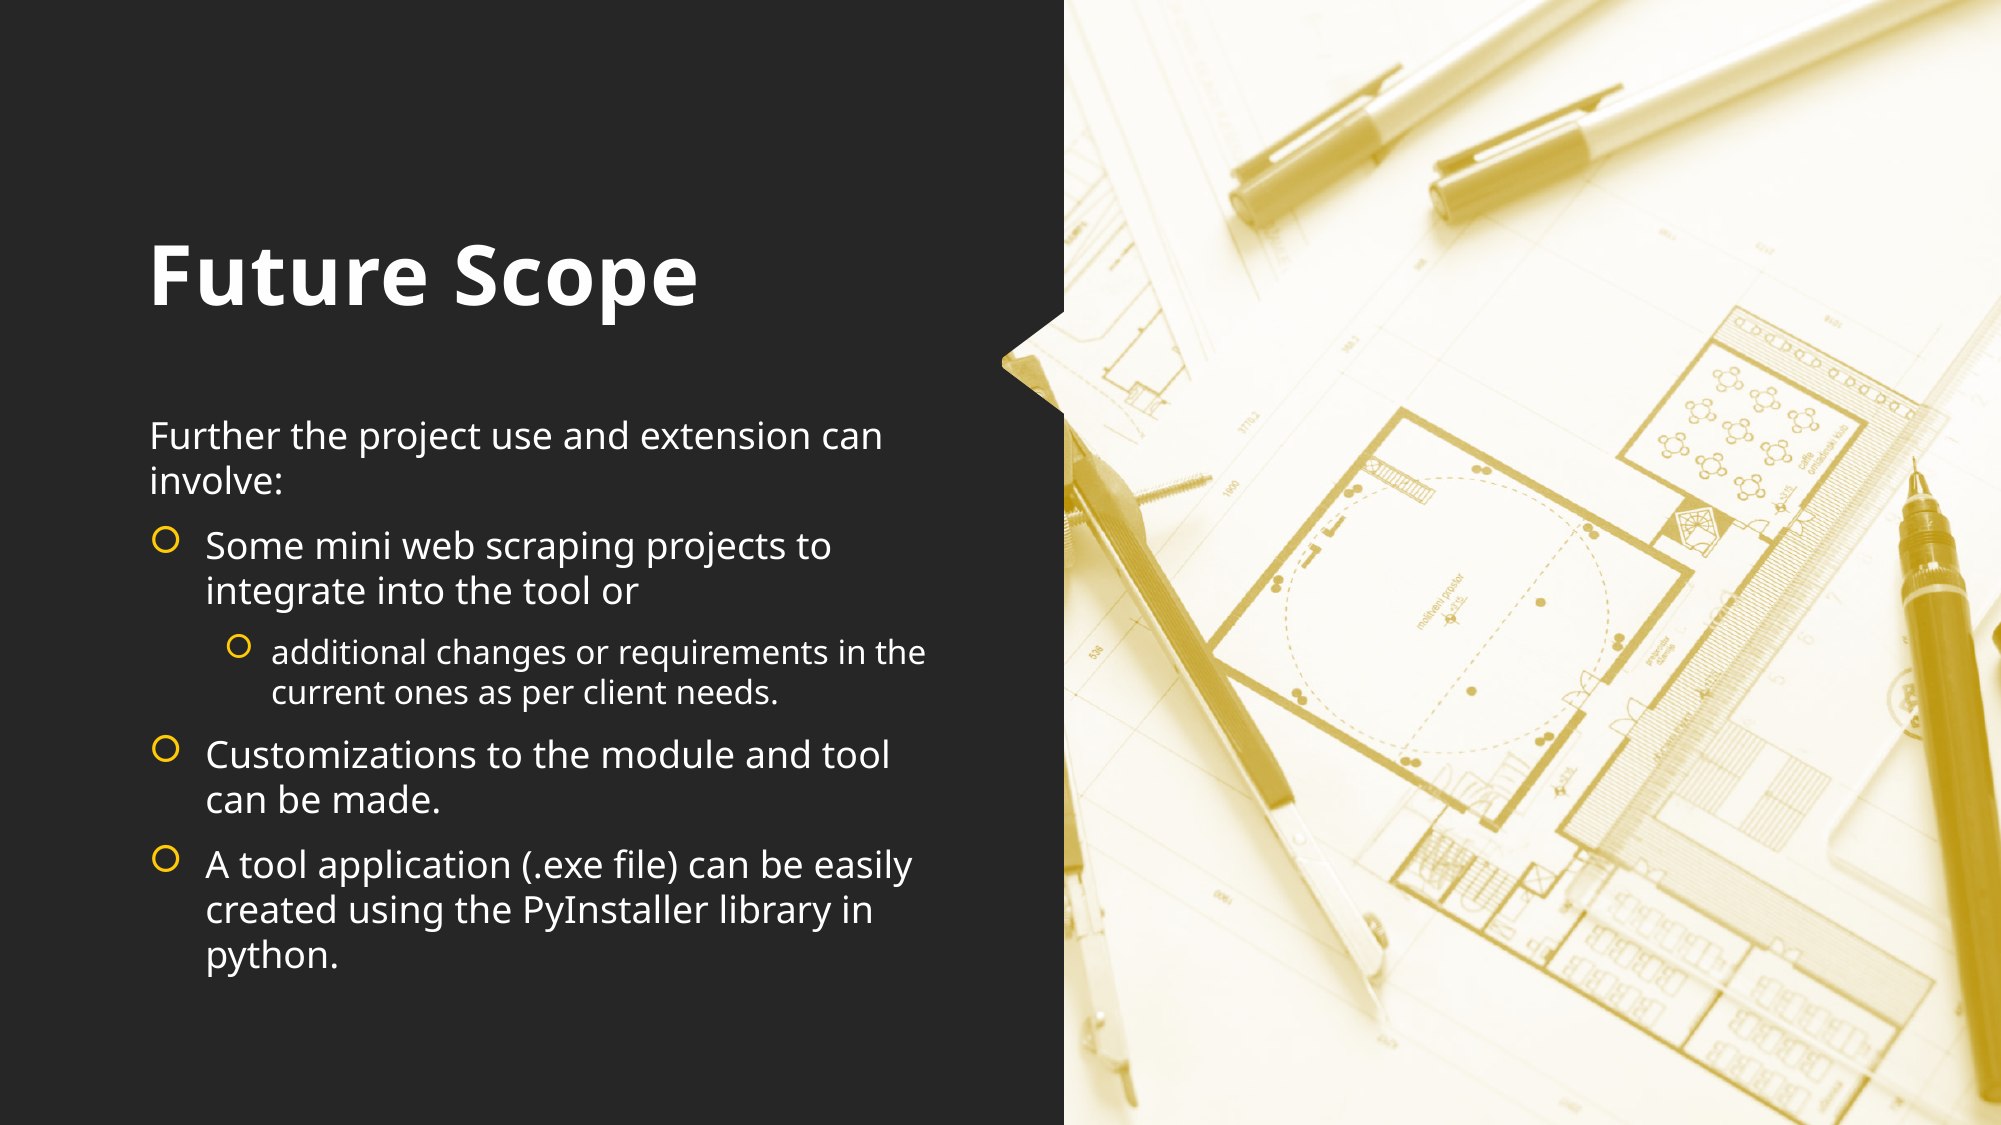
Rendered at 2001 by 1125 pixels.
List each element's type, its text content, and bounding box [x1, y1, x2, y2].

text_box Further the project use and extension can involve: Some mini web scraping projects to integrate into the tool or additional changes or requirements in the current ones as per client needs. Customizations to the module and tool can be made. A tool application (.exe file) can be easily created using the PyInstaller library in python. [134, 395, 964, 992]
text_box Future Scope [132, 73, 965, 330]
picture [1001, 0, 2000, 1125]
text_box [0, 0, 1001, 1125]
